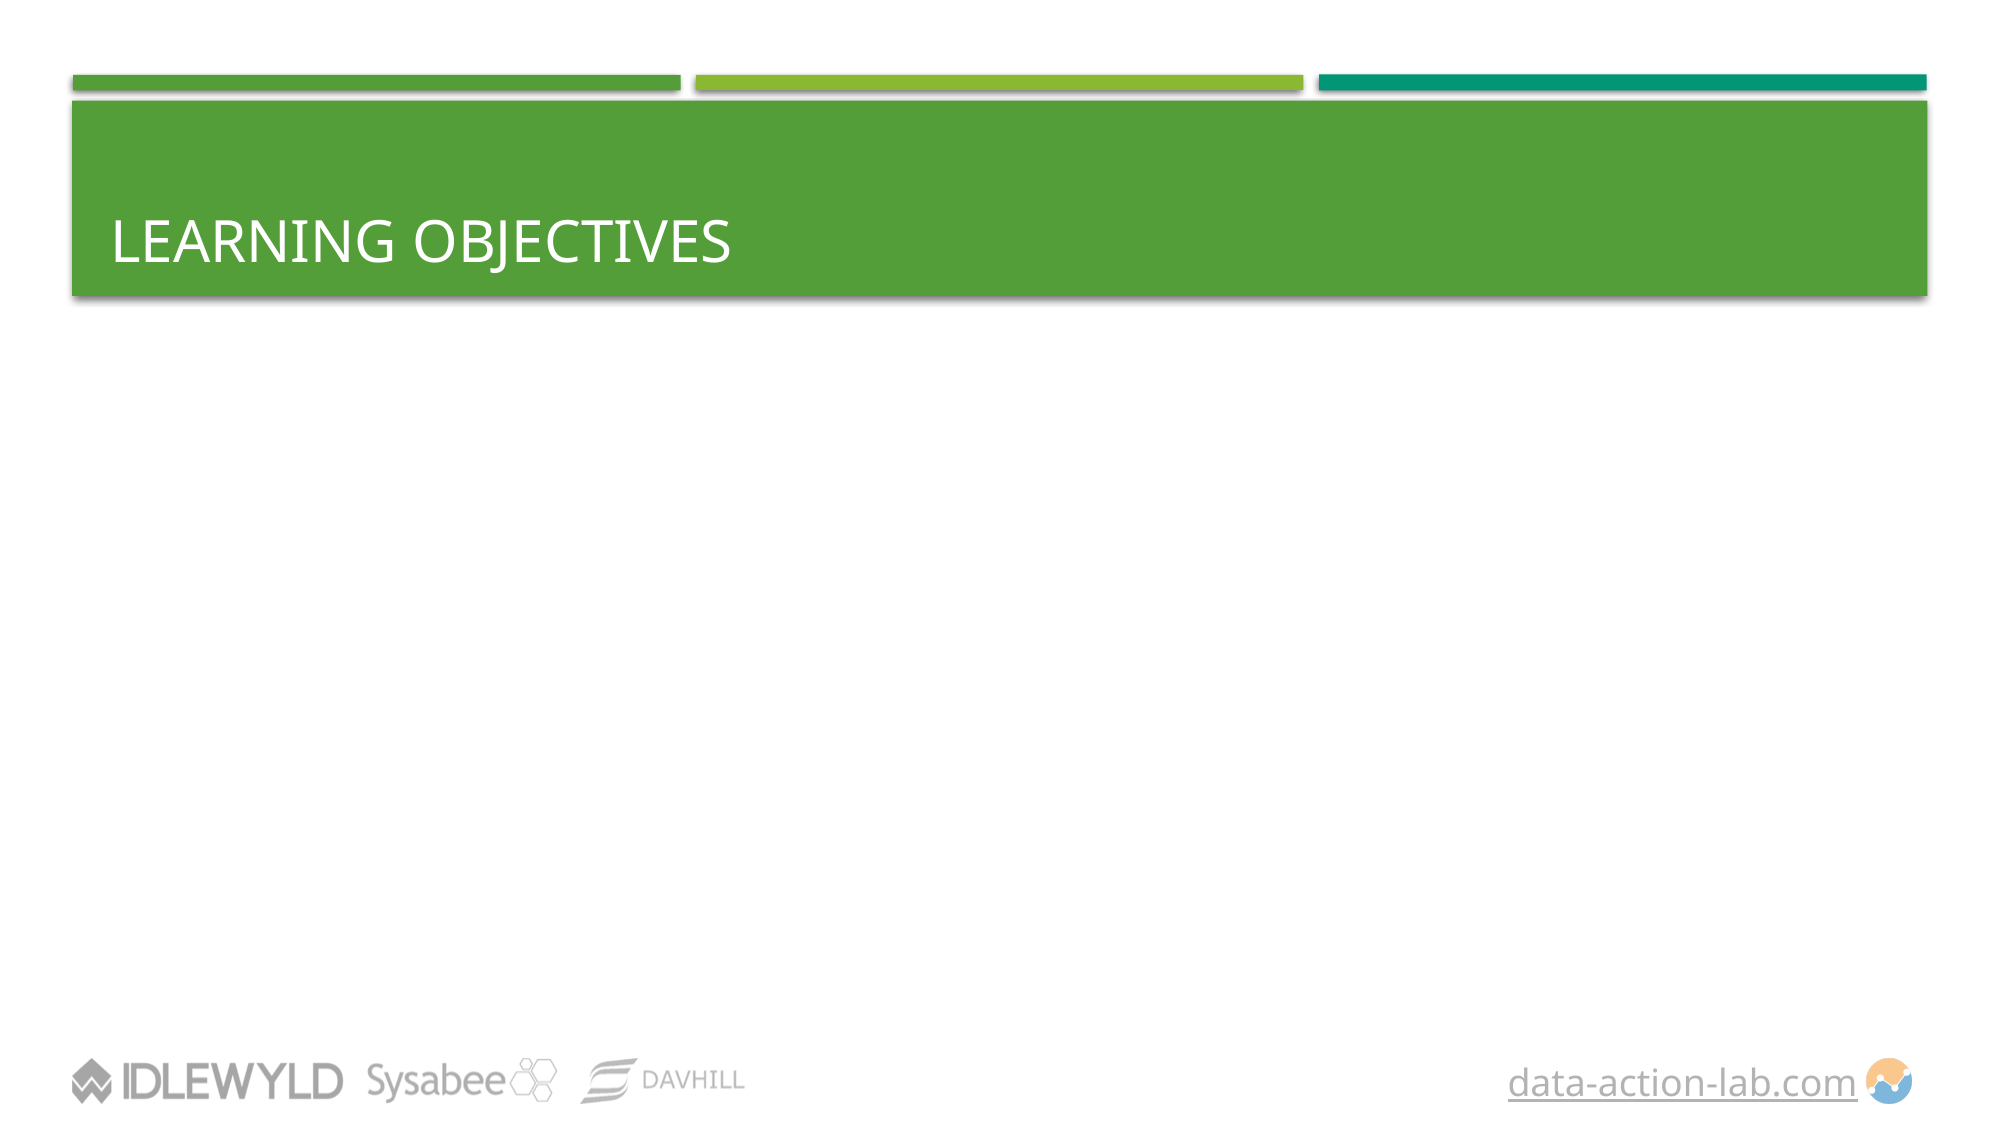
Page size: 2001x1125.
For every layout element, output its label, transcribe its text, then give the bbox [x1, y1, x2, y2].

picture [72, 1058, 745, 1104]
title LEARNING OBJECTIVES [95, 115, 1905, 282]
